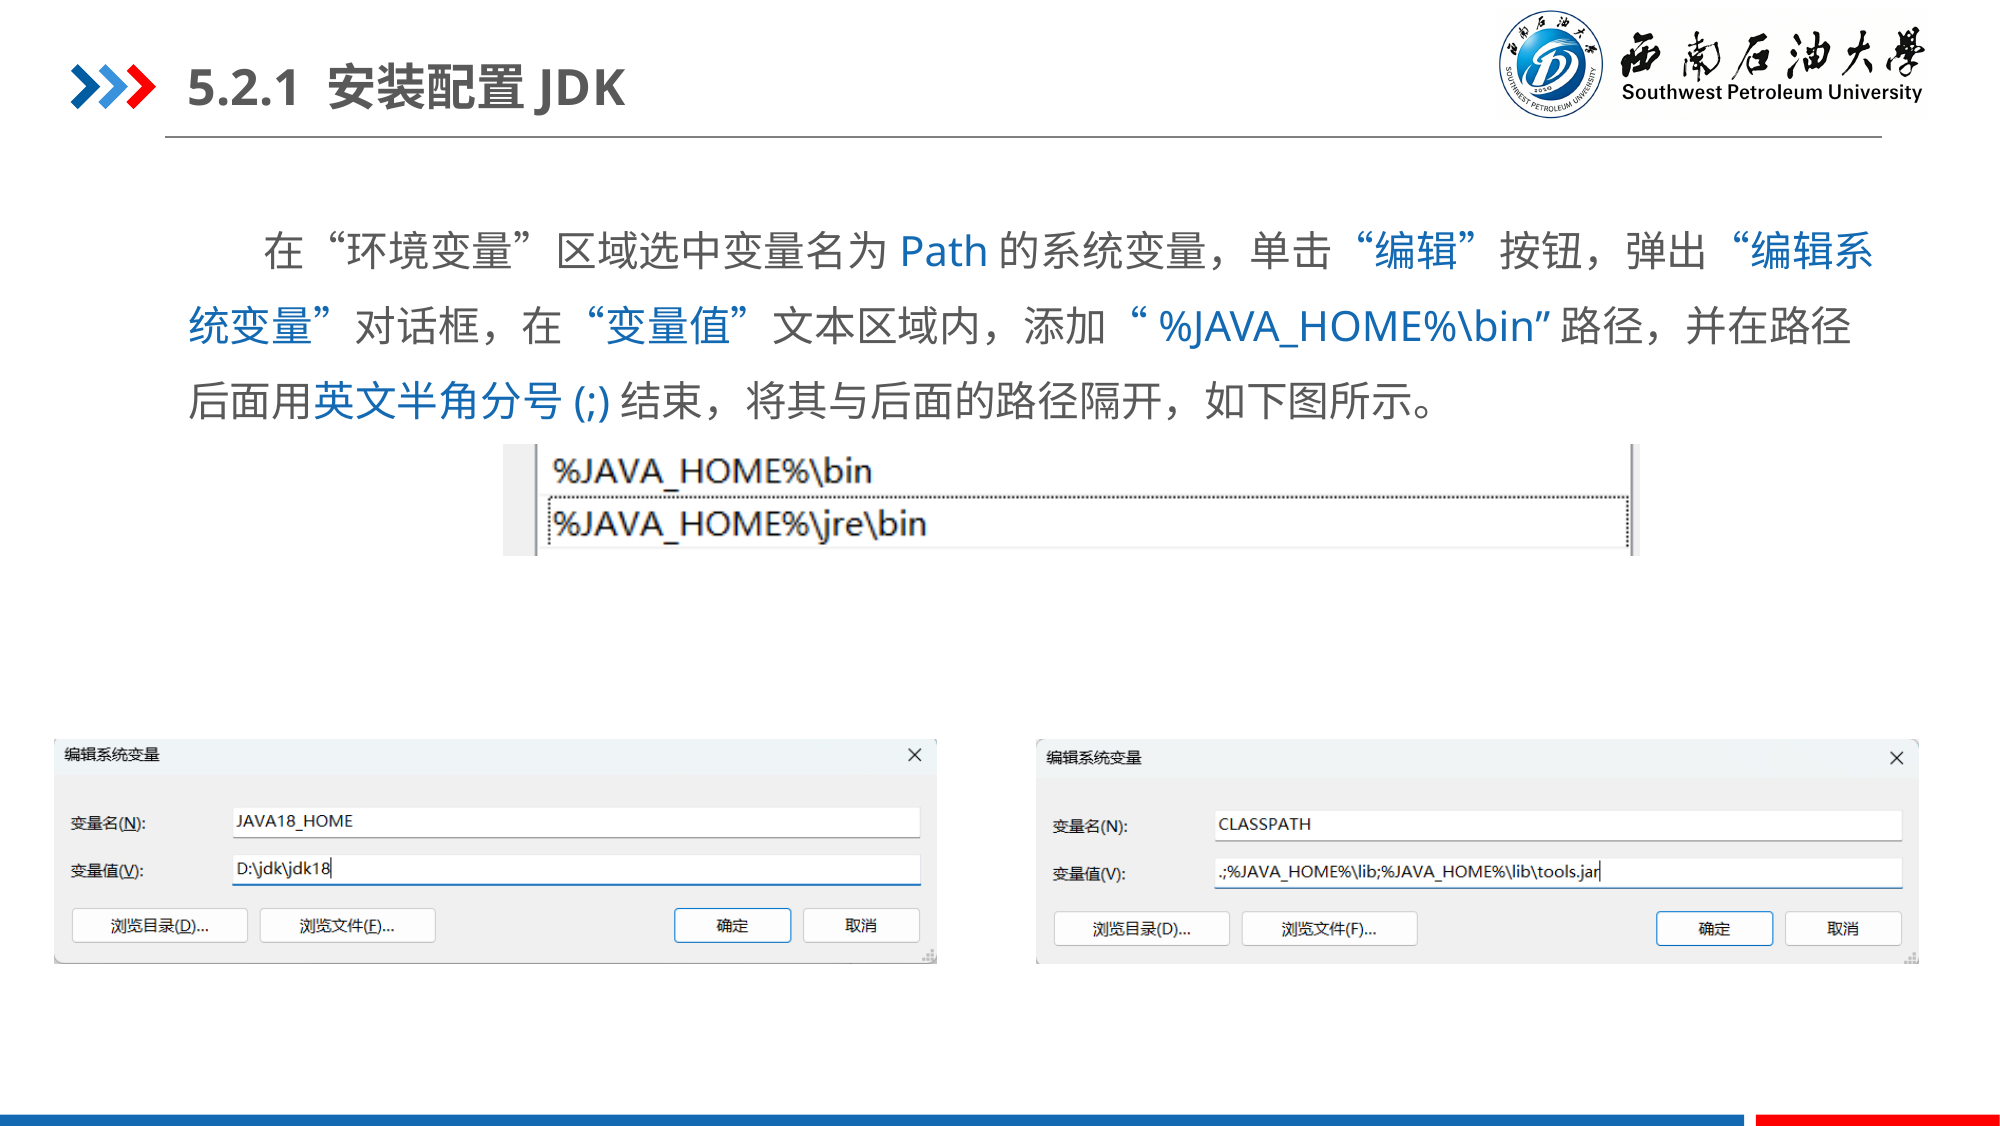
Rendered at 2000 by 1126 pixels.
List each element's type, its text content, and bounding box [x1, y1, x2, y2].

picture [1036, 738, 1919, 964]
picture [54, 738, 937, 964]
text_box 5.2.1 安装配置JDK [187, 43, 1579, 127]
picture [1496, 8, 1929, 120]
text_box 在“环境变量”区域选中变量名为Path的系统变量，单击“编辑”按钮，弹出“编辑系统变量”对话框，在“变量值”文本区域内，添加“%JAVA_HOME%\bin”路径，并在路径后面用英文半角分号(;)结束，将其与后面的路径隔开，如下图所示。 [173, 191, 1900, 432]
picture [503, 443, 1640, 556]
